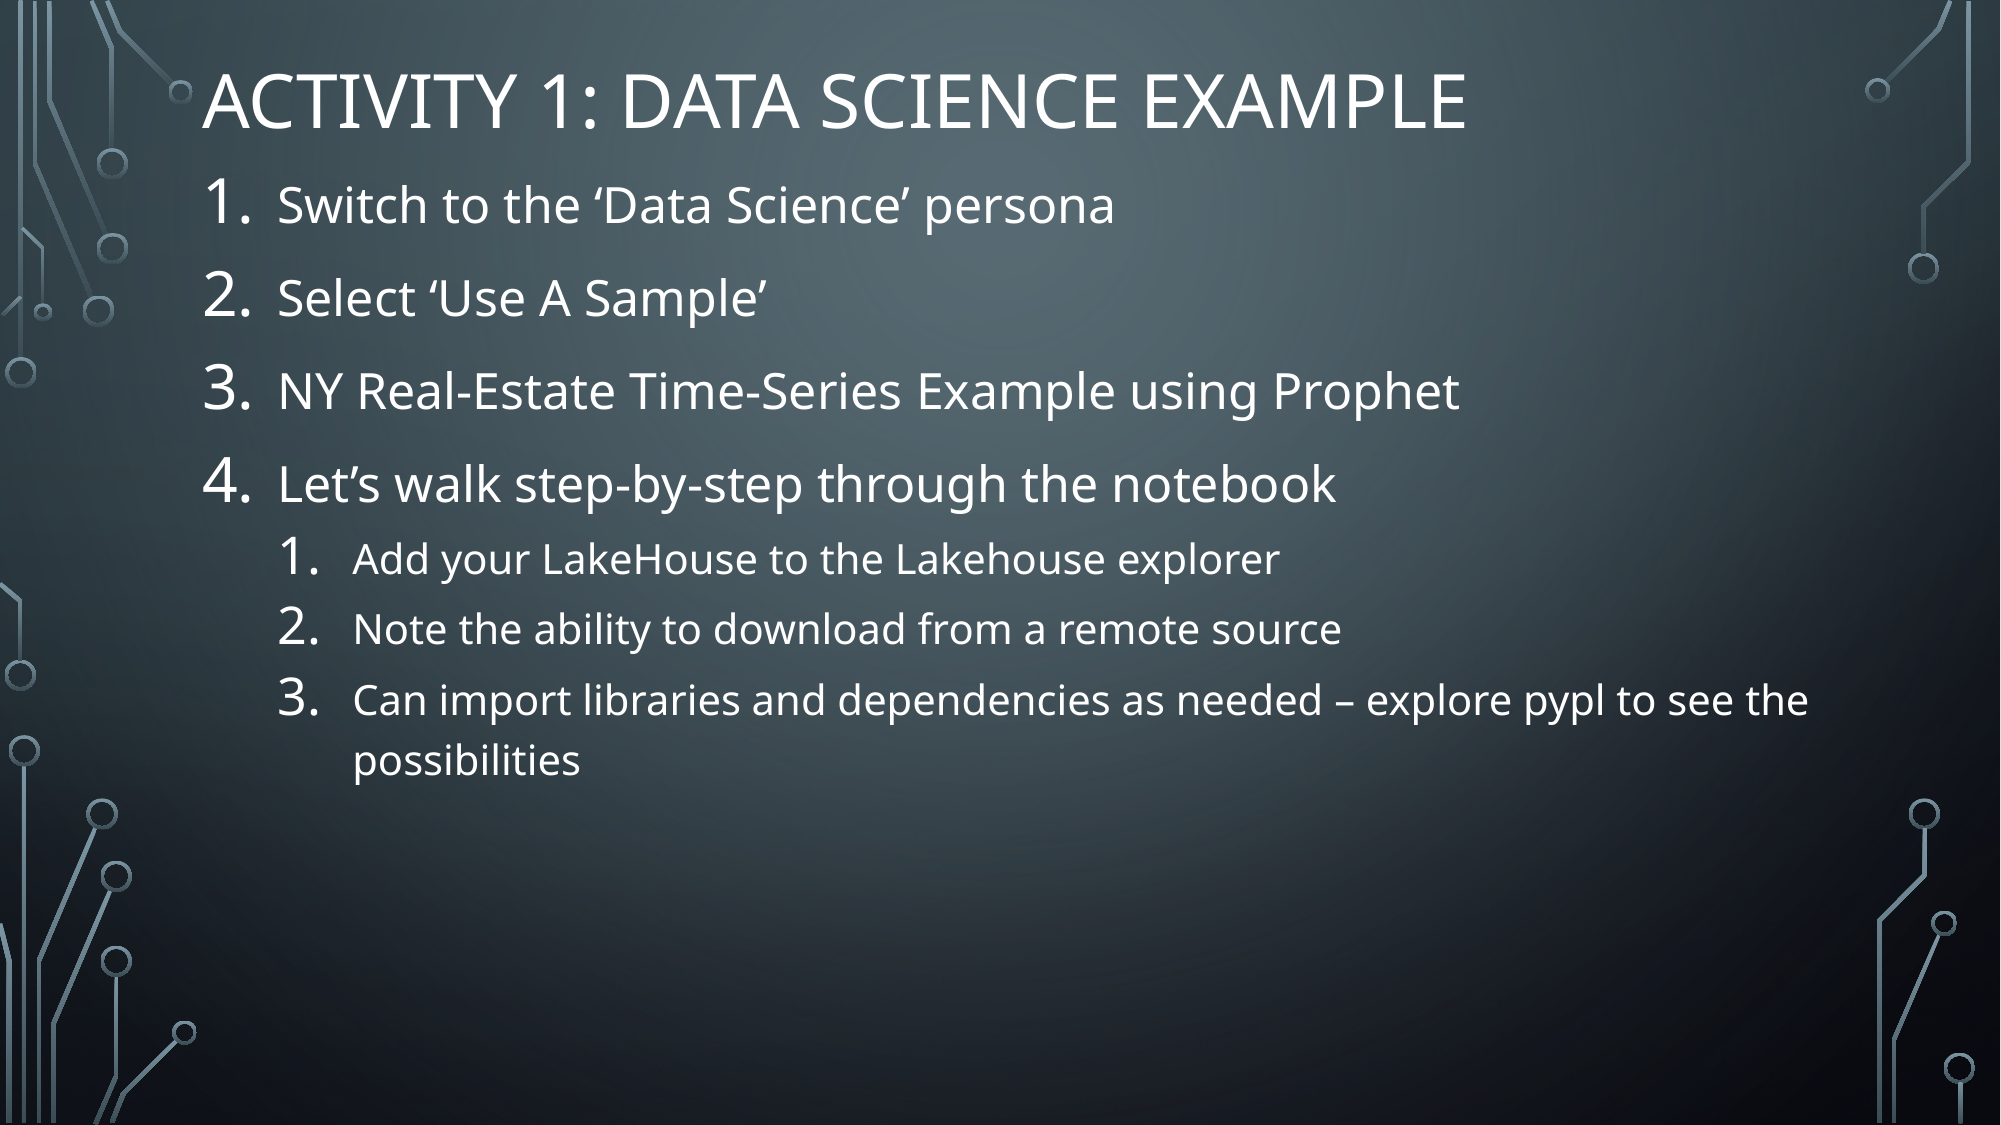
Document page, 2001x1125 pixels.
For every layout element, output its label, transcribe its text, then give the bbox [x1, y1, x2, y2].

list Switch to the ‘Data Science’ persona Select ‘Use A Sample’ NY Real-Estate Time-Series Example using Prophet Let’s walk step-by-step through the notebook Add your LakeHouse to the Lakehouse explorer Note the ability to download from a remote source Can import libraries and dependencies as needed – explore pypl to see the possibilities [187, 154, 1912, 950]
title activity 1: Data Science Example [187, 39, 1813, 154]
